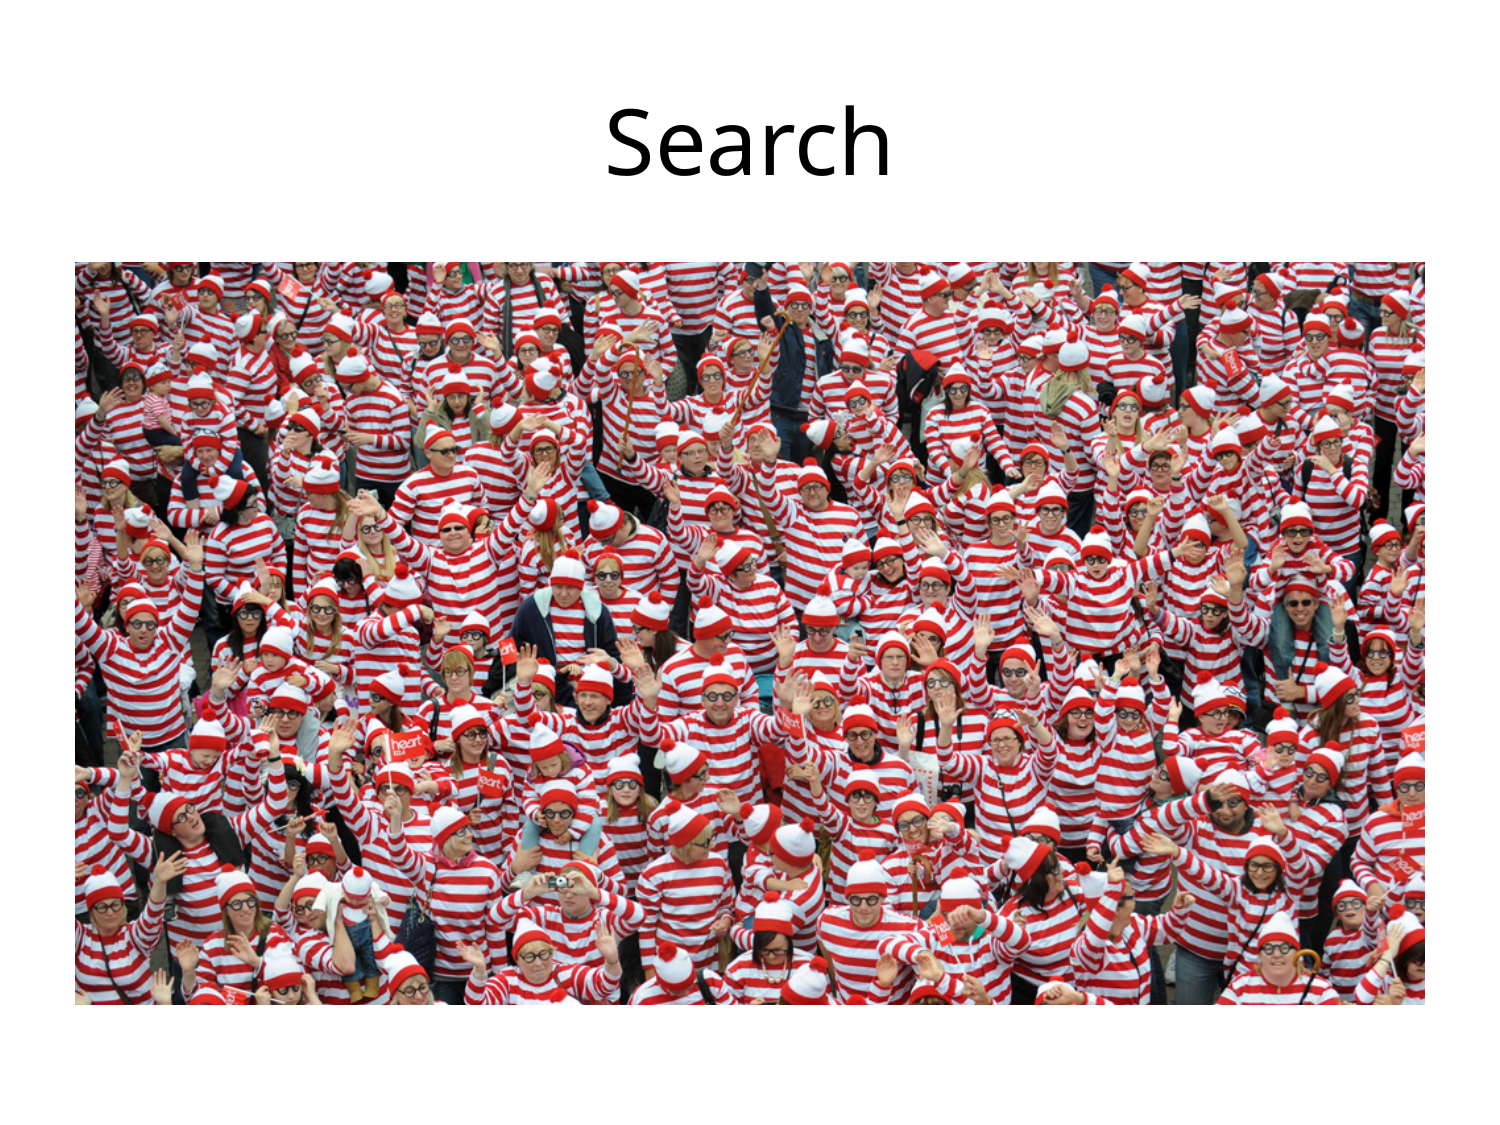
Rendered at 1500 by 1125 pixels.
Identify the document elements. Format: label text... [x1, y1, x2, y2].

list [74, 262, 1426, 1006]
title Search [75, 45, 1425, 233]
